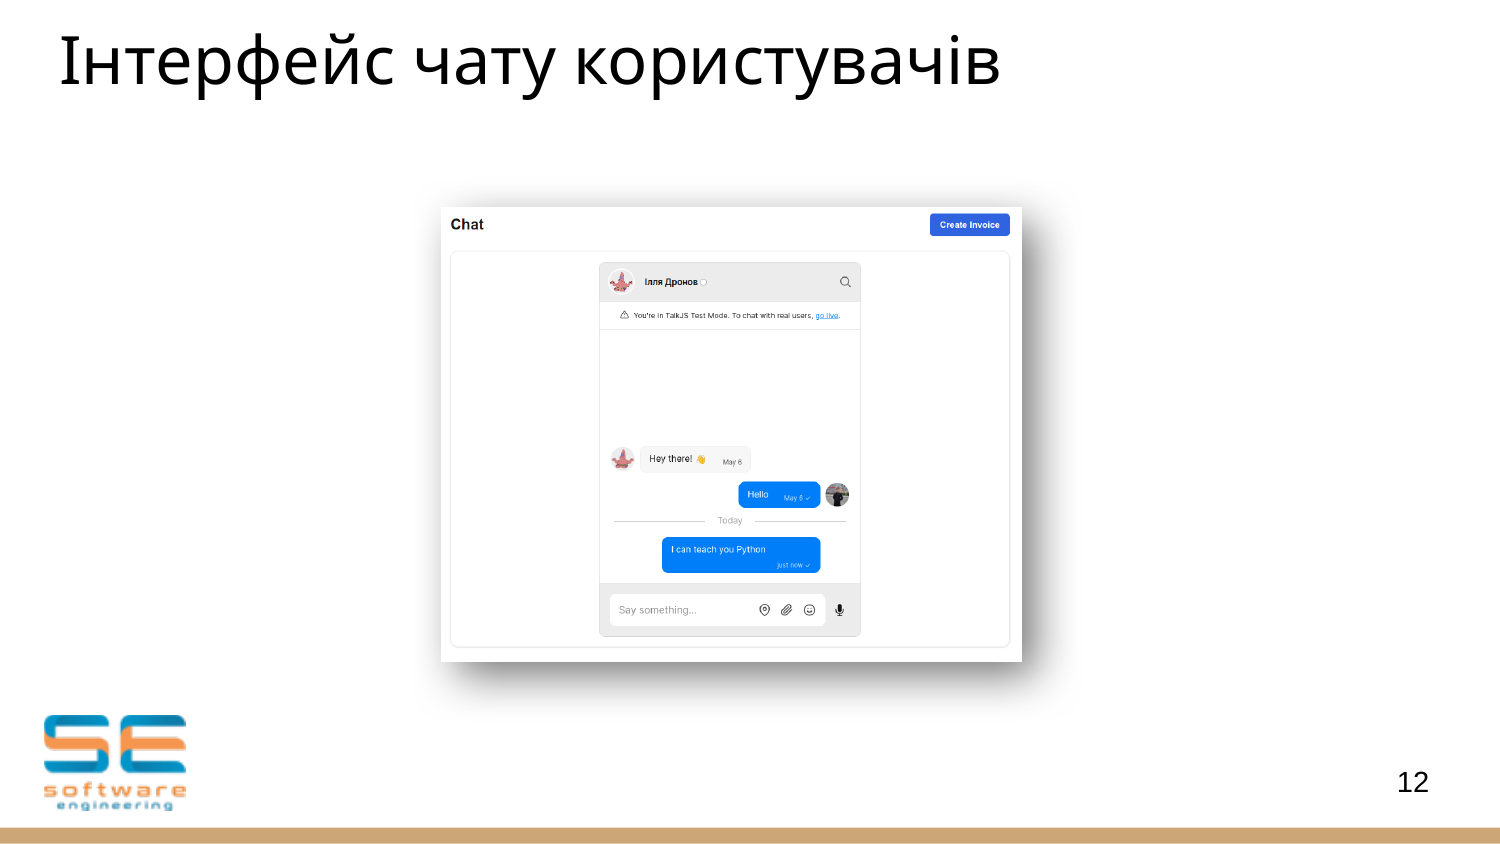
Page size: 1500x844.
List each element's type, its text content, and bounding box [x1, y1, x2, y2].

picture [43, 714, 186, 811]
picture [441, 206, 1023, 662]
title Інтерфейс чату користувачів [44, 0, 1442, 113]
text_box 12 [1382, 755, 1500, 806]
